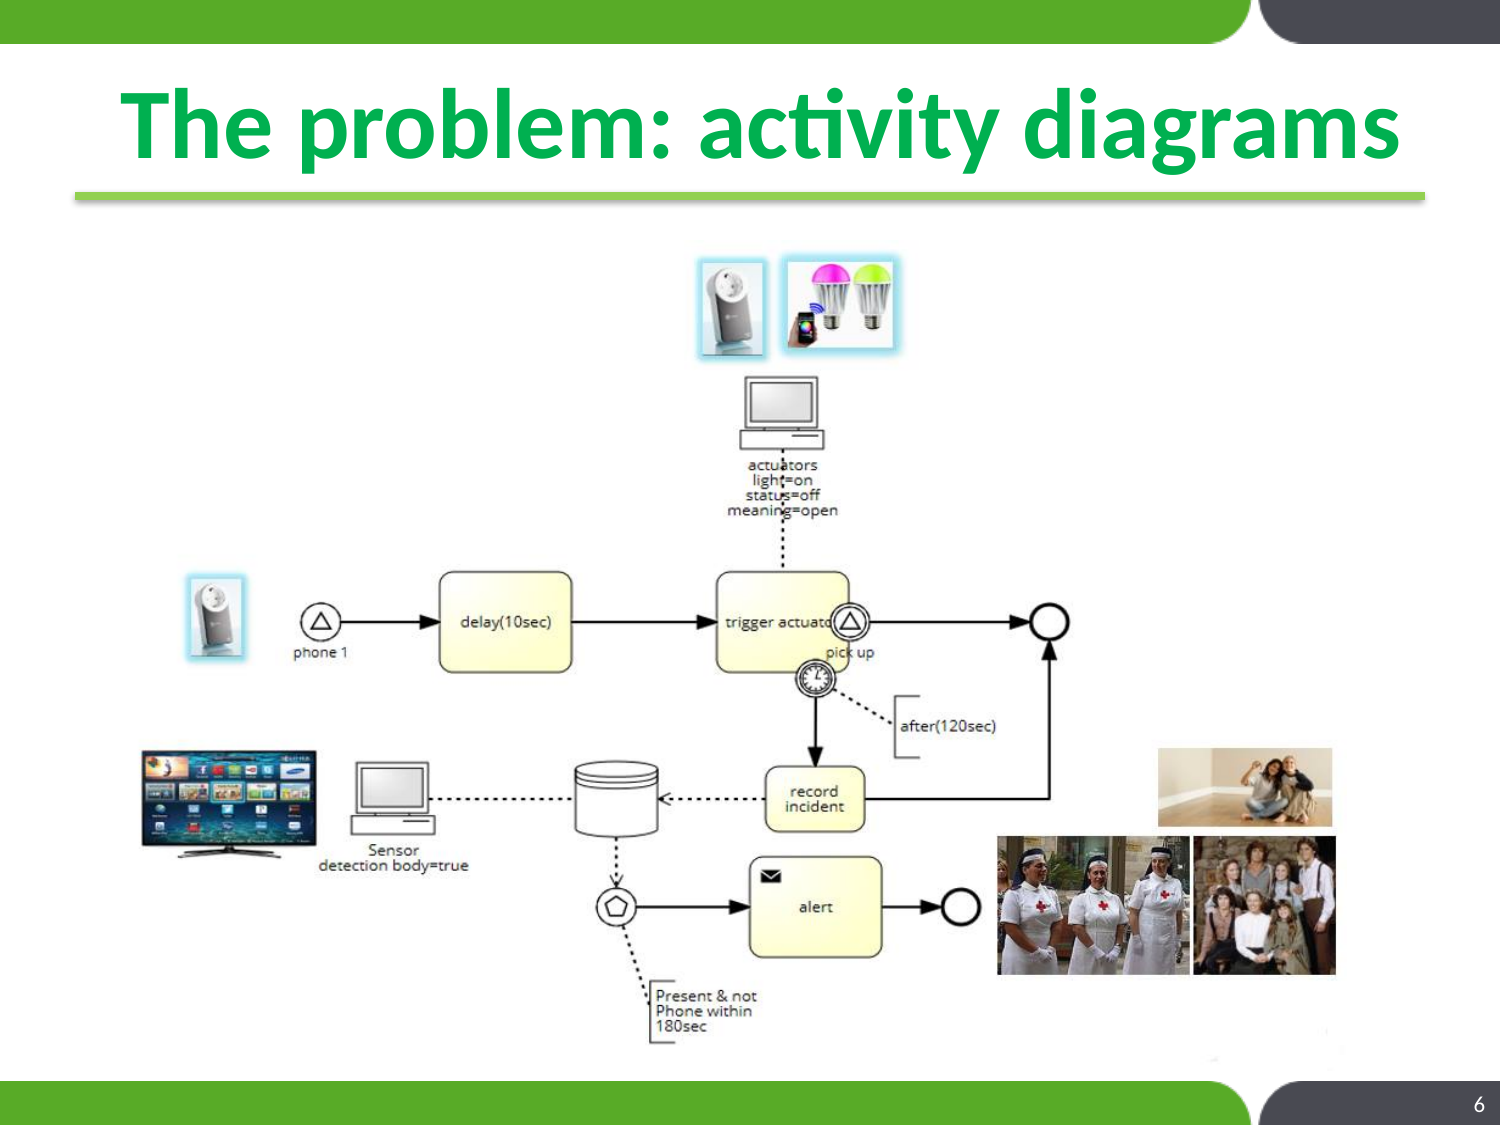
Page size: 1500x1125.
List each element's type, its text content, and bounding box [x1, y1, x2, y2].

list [100, 240, 1347, 1071]
slide_number 6 [1267, 1081, 1500, 1125]
title The problem: activity diagrams [75, 50, 1425, 181]
